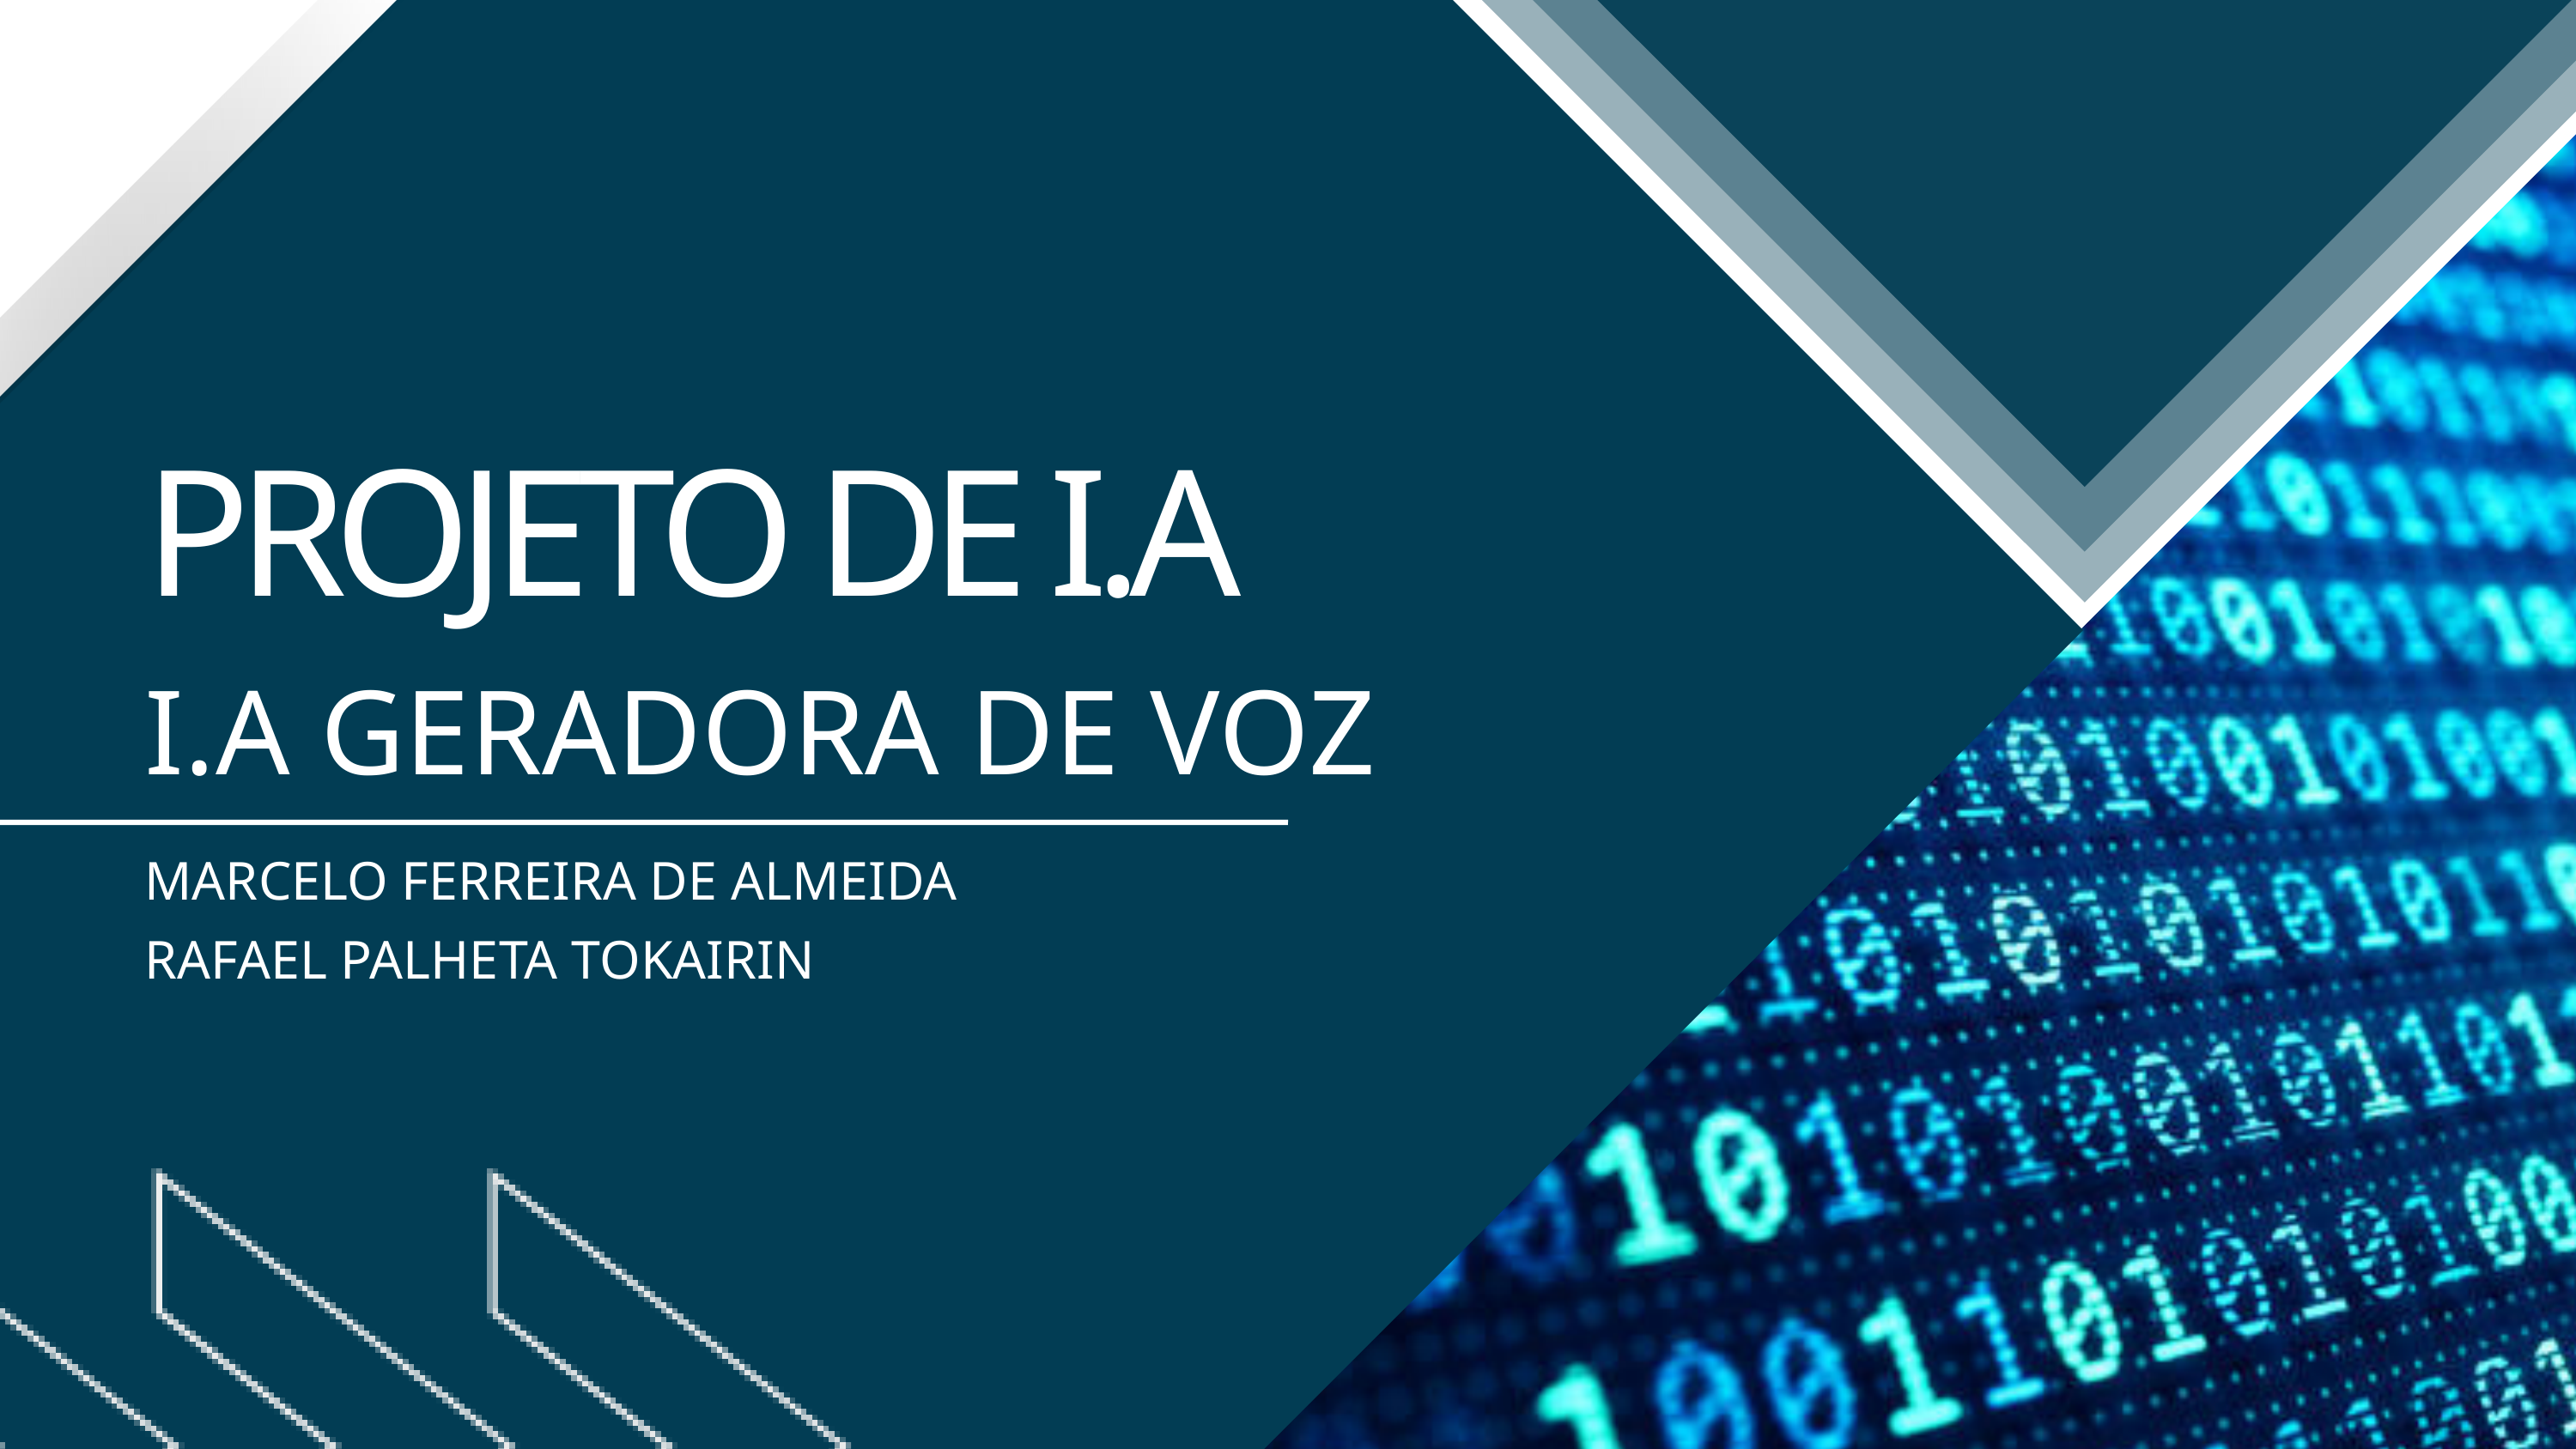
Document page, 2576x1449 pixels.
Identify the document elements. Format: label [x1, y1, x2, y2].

text_box [1532, 0, 2357, 375]
text_box [1532, 380, 2357, 440]
text_box [1532, 445, 2357, 490]
text_box [187, 0, 404, 130]
text_box [1884, 134, 2576, 1449]
text_box [0, 133, 1878, 1449]
